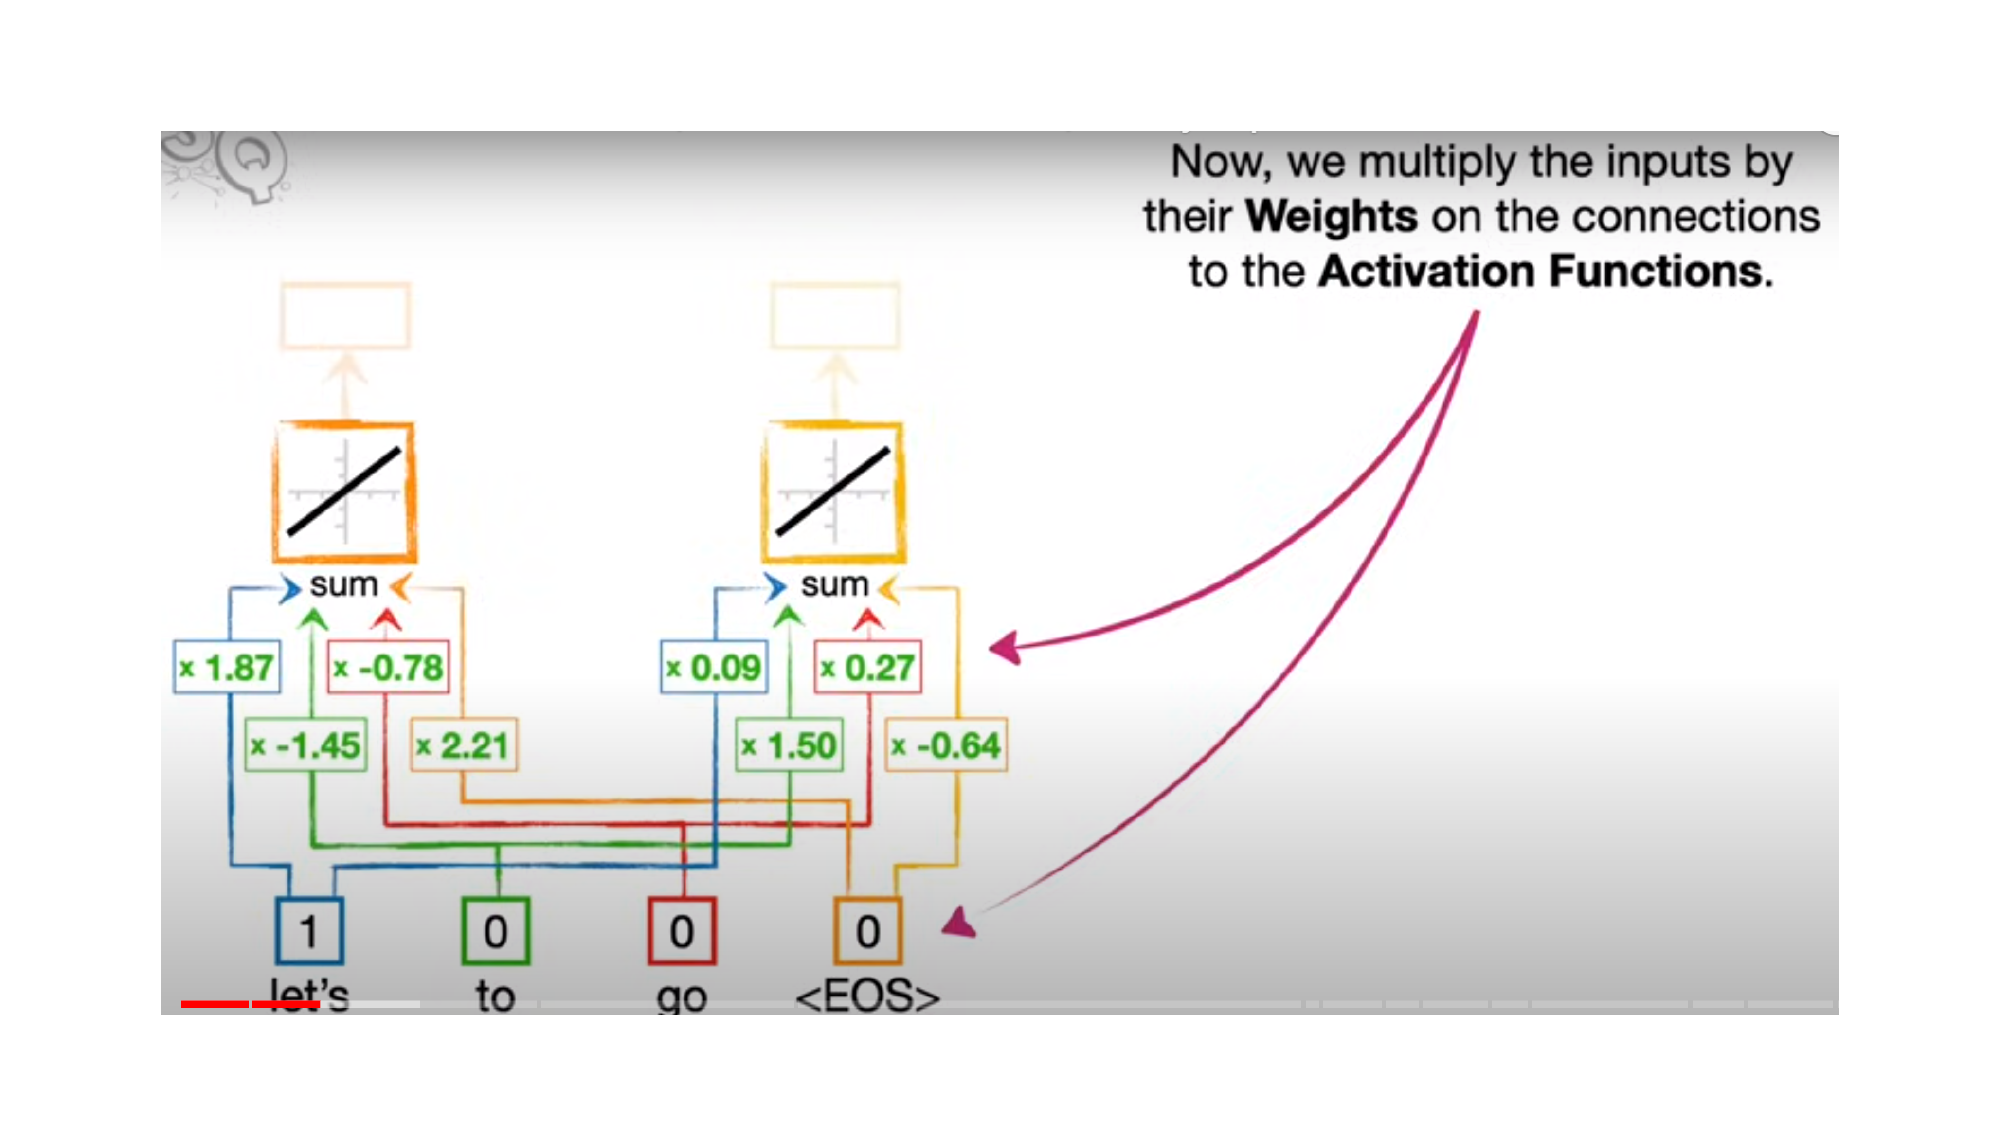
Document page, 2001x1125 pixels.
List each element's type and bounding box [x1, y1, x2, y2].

picture [160, 130, 1840, 1016]
